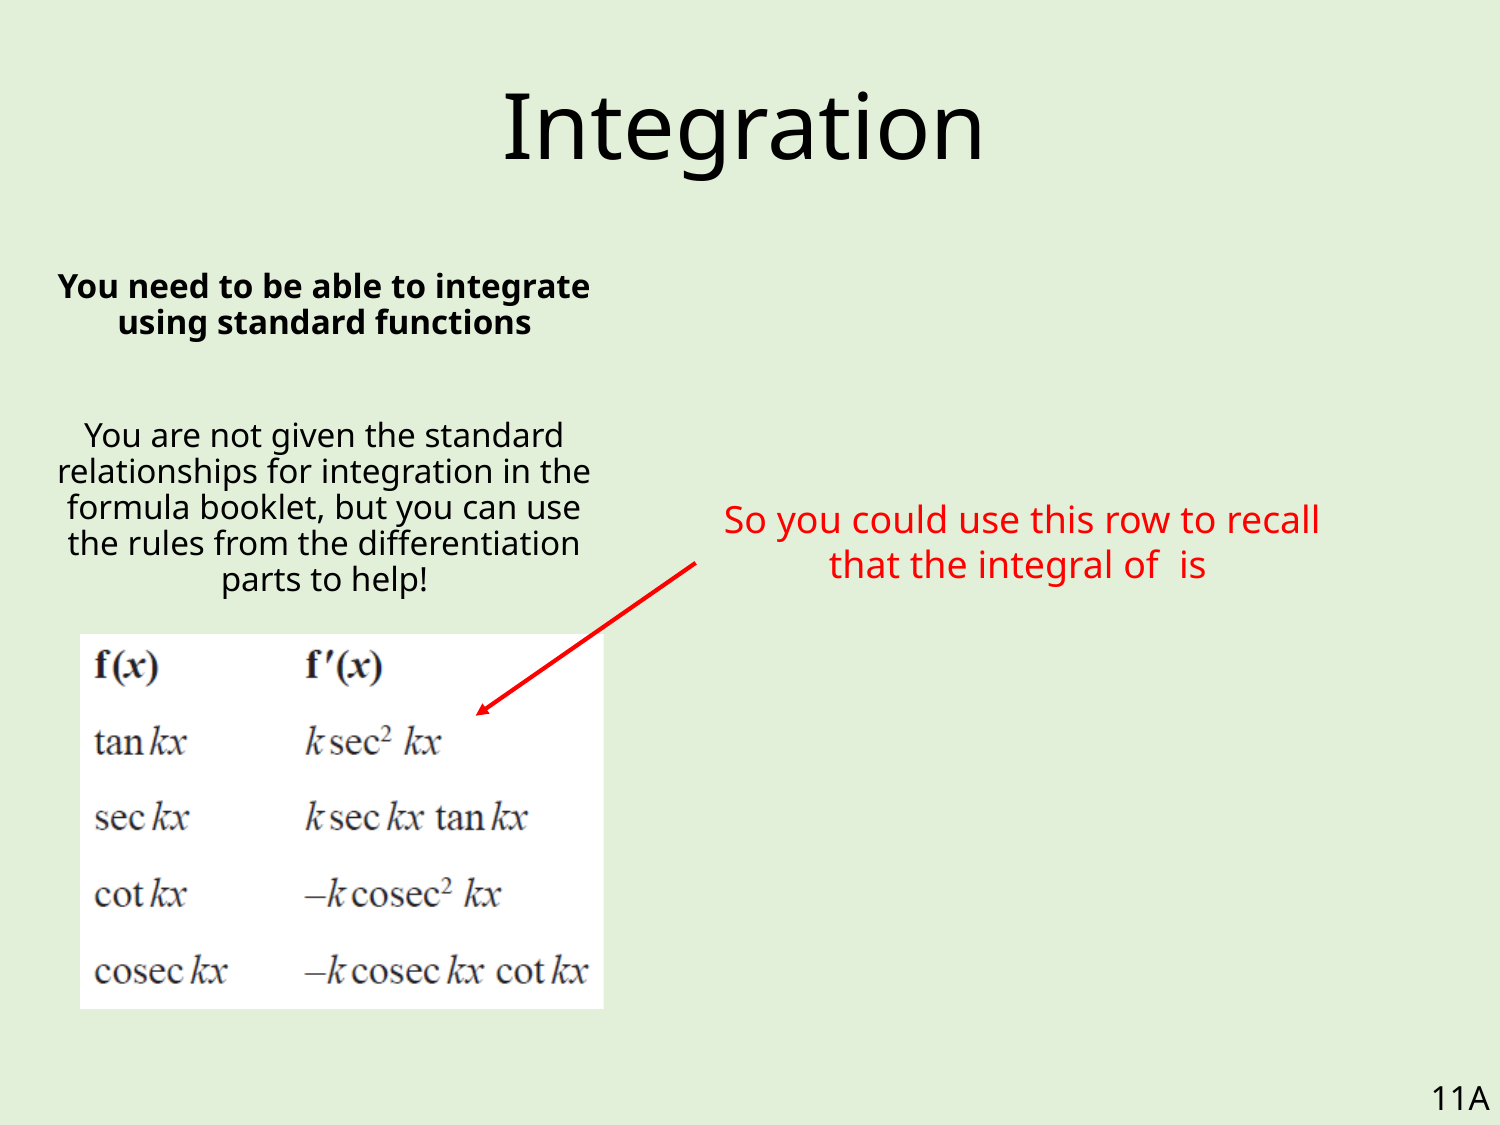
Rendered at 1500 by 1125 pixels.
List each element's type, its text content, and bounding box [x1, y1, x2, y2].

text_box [475, 562, 696, 716]
list You need to be able to integrate using standard functions You are not given the standard relationships for integration in the formula booklet, but you can use the rules from the differentiation parts to help! [24, 262, 625, 1046]
text_box 11A [1415, 1069, 1500, 1125]
picture [80, 634, 604, 1009]
title Integration [98, 21, 1393, 239]
